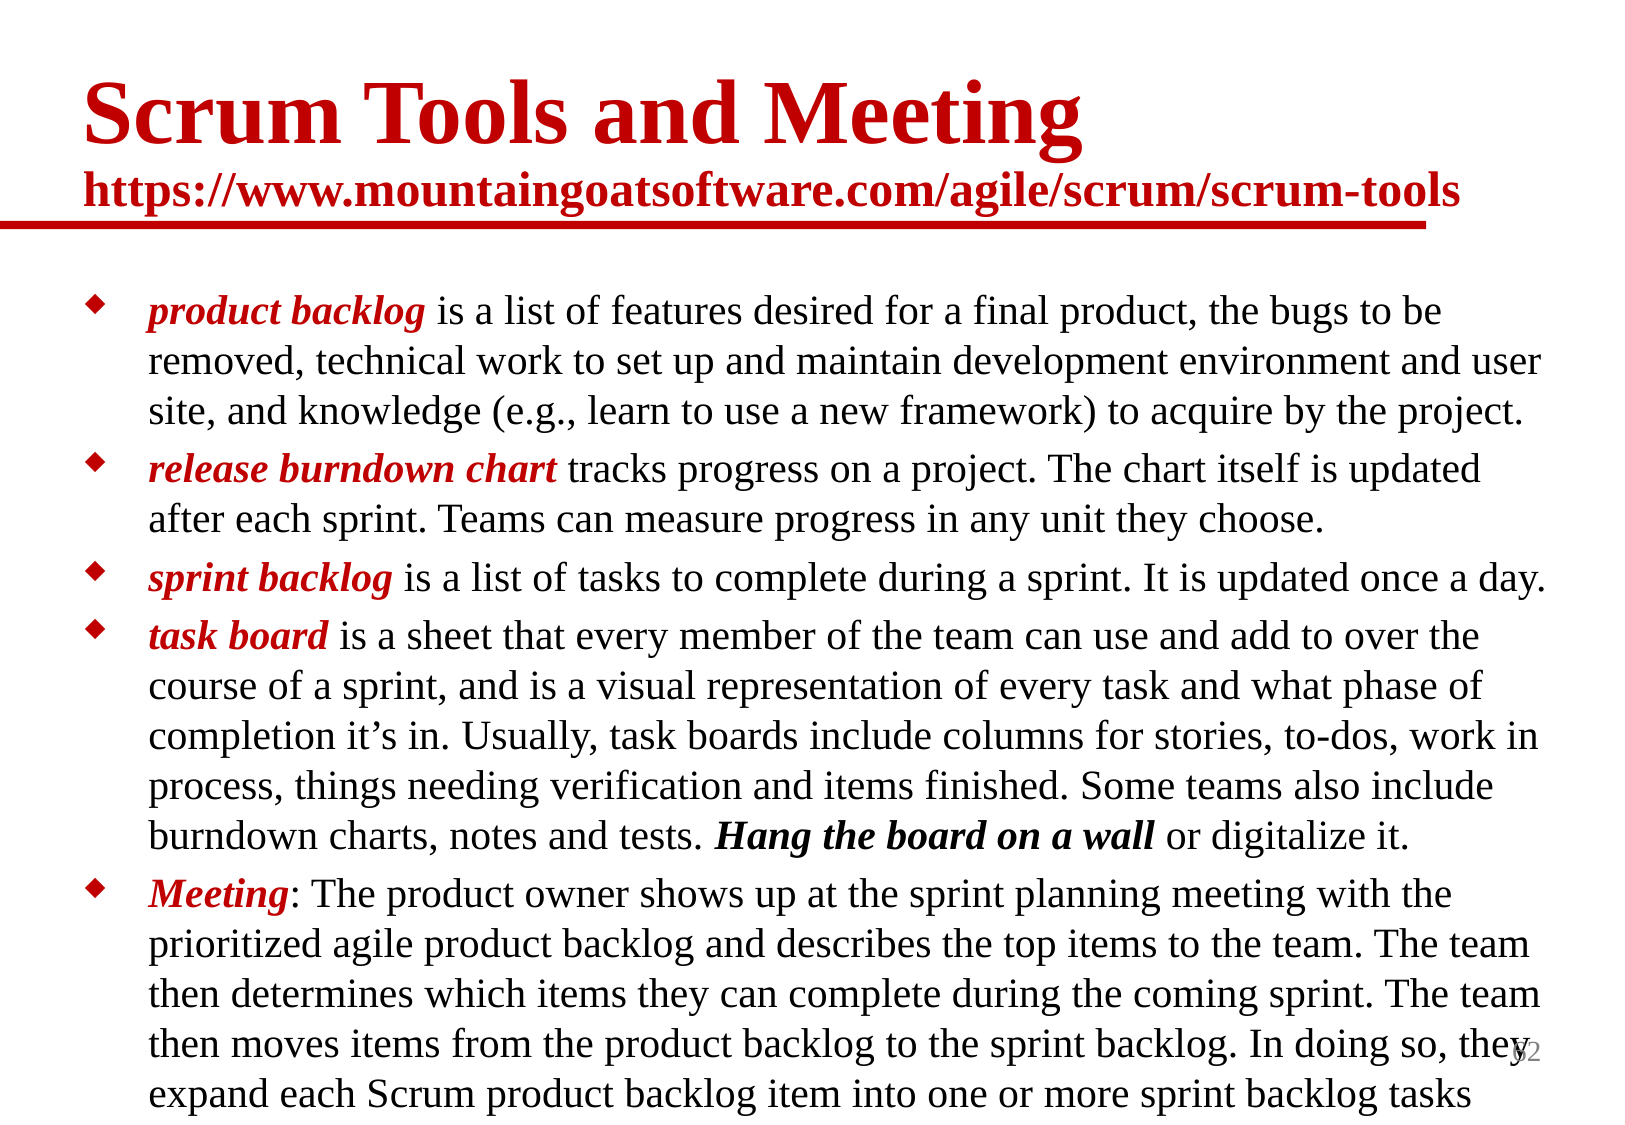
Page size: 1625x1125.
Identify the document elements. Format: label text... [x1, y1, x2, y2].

slide_number 62 [1218, 1012, 1557, 1088]
title Scrum Tools and Meeting https://www.mountaingoatsoftware.com/agile/scrum/scrum-tools [67, 43, 1550, 225]
list product backlog is a list of features desired for a final product, the bugs to be removed, technical work to set up and maintain development environment and user site, and knowledge (e.g., learn to use a new framework) to acquire by the project. release burndown chart tracks progress on a project. The chart itself is updated after each sprint. Teams can measure progress in any unit they choose. sprint backlog is a list of tasks to complete during a sprint. It is updated once a day. task board is a sheet that every member of the team can use and add to over the course of a sprint, and is a visual representation of every task and what phase of completion it’s in. Usually, task boards include columns for stories, to-dos, work in process, things needing verification and items finished. Some teams also include burndown charts, notes and tests. Hang the board on a wall or digitalize it. Meeting: The product owner shows up at the sprint planning meeting with the prioritized agile product backlog and describes the top items to the team. The team then determines which items they can complete during the coming sprint. The team then moves items from the product backlog to the sprint backlog. In doing so, they expand each Scrum product backlog item into one or more sprint backlog tasks [67, 275, 1575, 1088]
